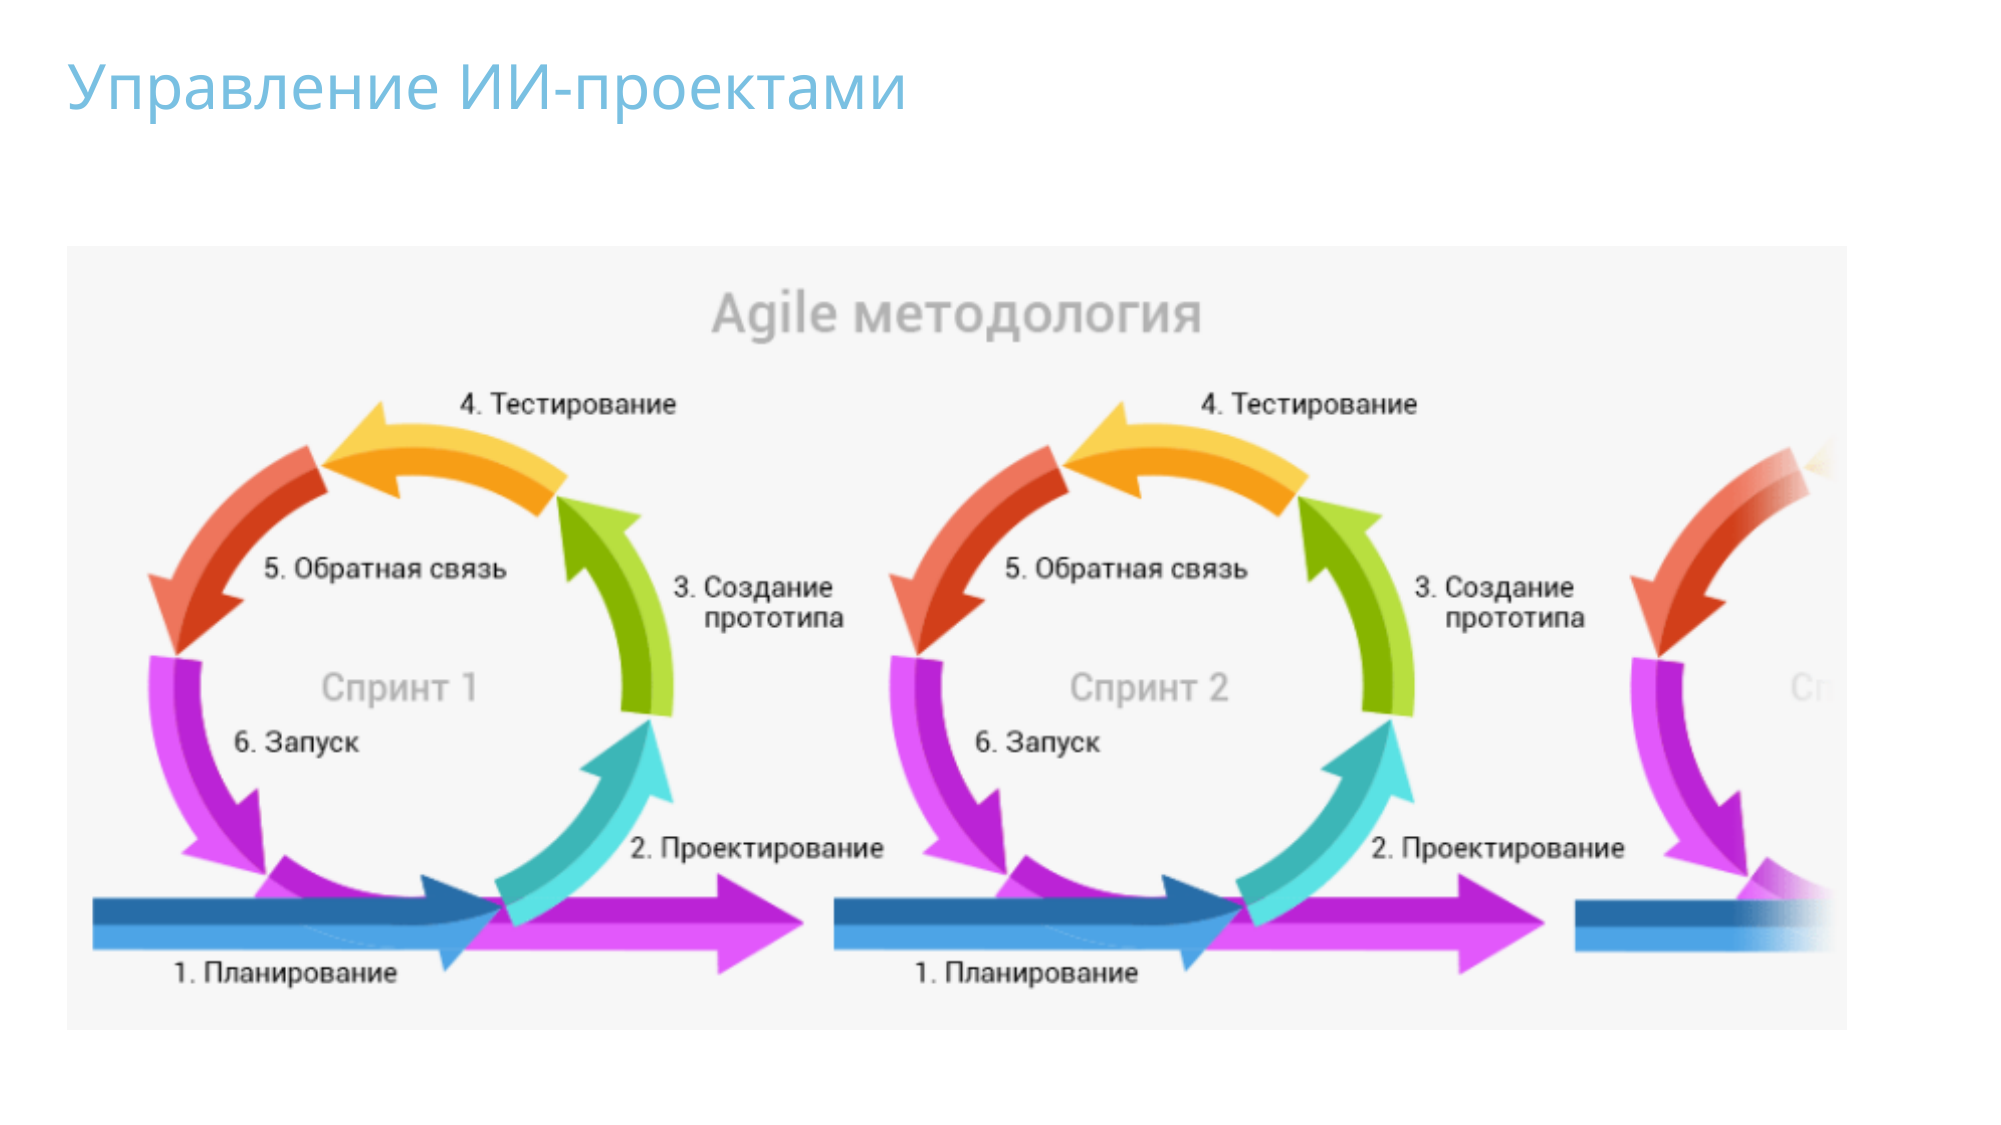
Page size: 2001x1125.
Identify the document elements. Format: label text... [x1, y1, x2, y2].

picture [67, 245, 1847, 1030]
text_box Управление ИИ-проектами [67, 59, 1505, 123]
